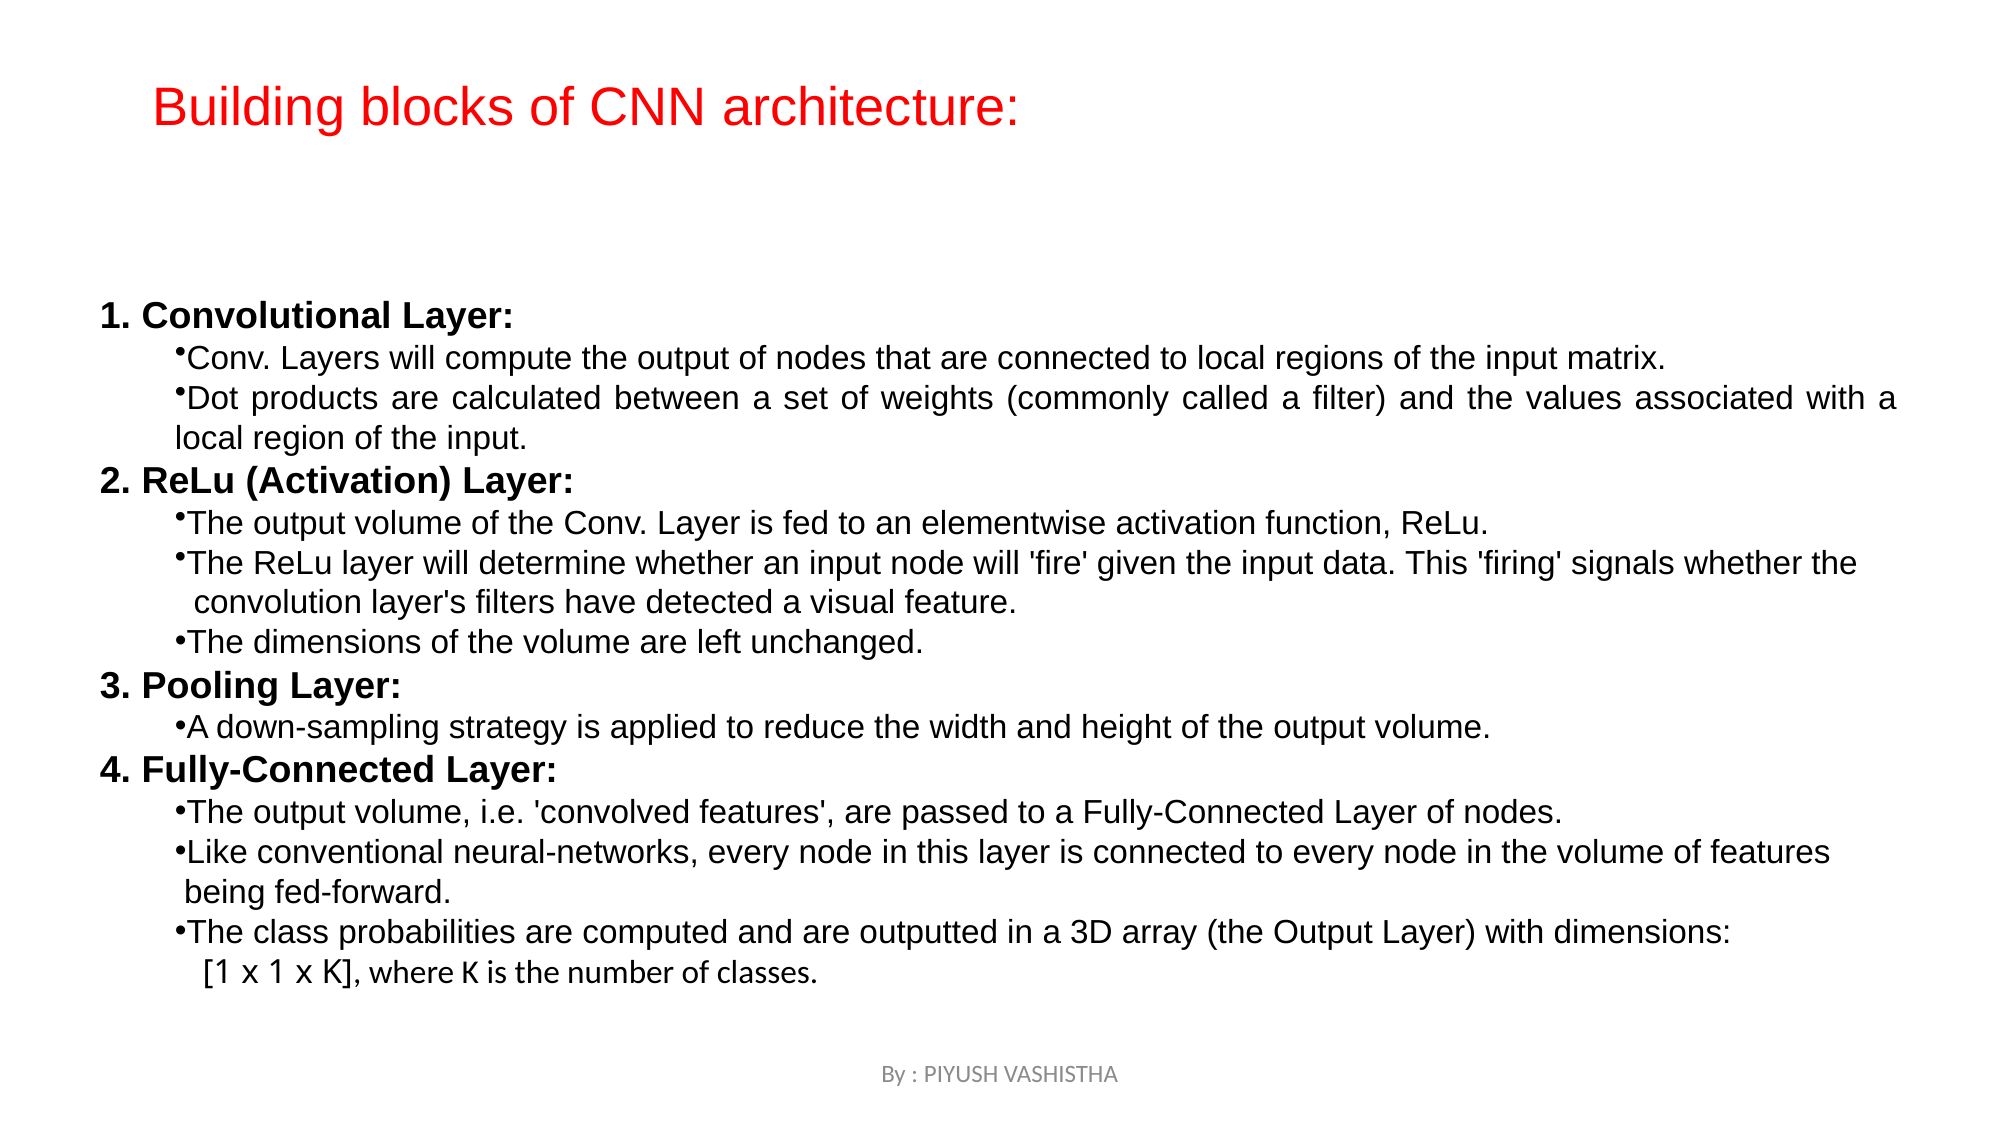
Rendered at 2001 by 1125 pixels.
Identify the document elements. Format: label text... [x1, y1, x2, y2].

footer By : PIYUSH VASHISTHA [662, 1043, 1338, 1103]
list 1. Convolutional Layer: Conv. Layers will compute the output of nodes that are connected to local regions of the input matrix. Dot products are calculated between a set of weights (commonly called a filter) and the values associated with a local region of the input. 2. ReLu (Activation) Layer: The output volume of the Conv. Layer is fed to an elementwise activation function, ReLu. The ReLu layer will determine whether an input node will 'fire' given the input data. This 'firing' signals whether the convolution layer's filters have detected a visual feature. The dimensions of the volume are left unchanged. 3. Pooling Layer: A down-sampling strategy is applied to reduce the width and height of the output volume. 4. Fully-Connected Layer: The output volume, i.e. 'convolved features', are passed to a Fully-Connected Layer of nodes. Like conventional neural-networks, every node in this layer is connected to every node in the volume of features being fed-forward. The class probabilities are computed and are outputted in a 3D array (the Output Layer) with dimensions: [1 x 1 x K], where K is the number of classes. [84, 283, 1915, 1043]
title Building blocks of CNN architecture: [137, 59, 1863, 156]
